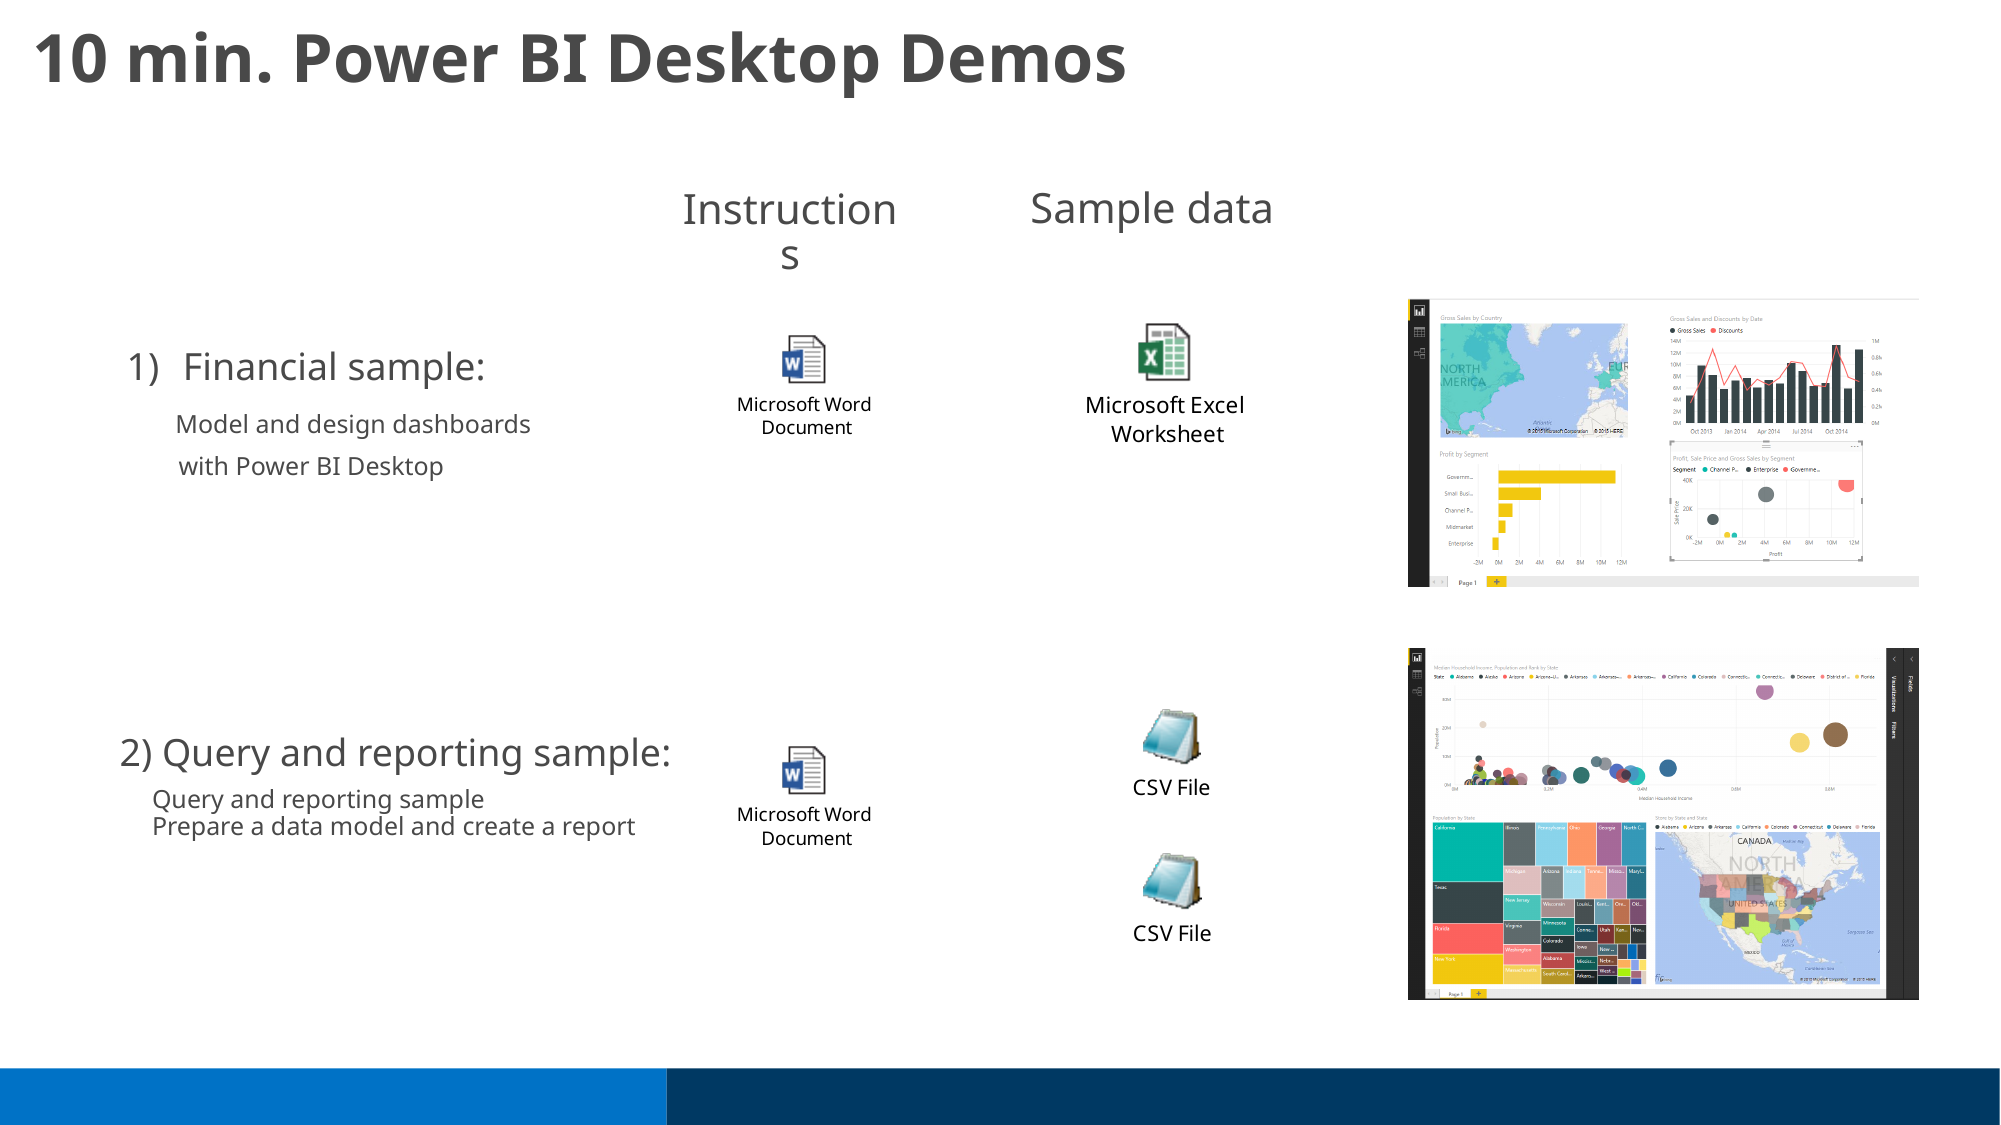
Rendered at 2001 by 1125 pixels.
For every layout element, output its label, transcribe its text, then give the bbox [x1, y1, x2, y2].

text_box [1077, 321, 1258, 475]
picture [1408, 297, 1920, 588]
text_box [731, 334, 882, 462]
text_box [731, 744, 882, 872]
picture [1408, 647, 1920, 1000]
text_box Financial sample: Model and design dashboards with Power BI Desktop [96, 324, 562, 559]
text_box 10 min. Power BI Desktop Demos [0, 0, 2000, 113]
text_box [1085, 707, 1258, 852]
text_box Sample data [1000, 164, 1305, 255]
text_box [1085, 852, 1260, 1000]
text_box 2) Query and reporting sample: Query and reporting sample Prepare a data model and create a report [89, 710, 702, 905]
text_box Instructions [647, 164, 933, 303]
